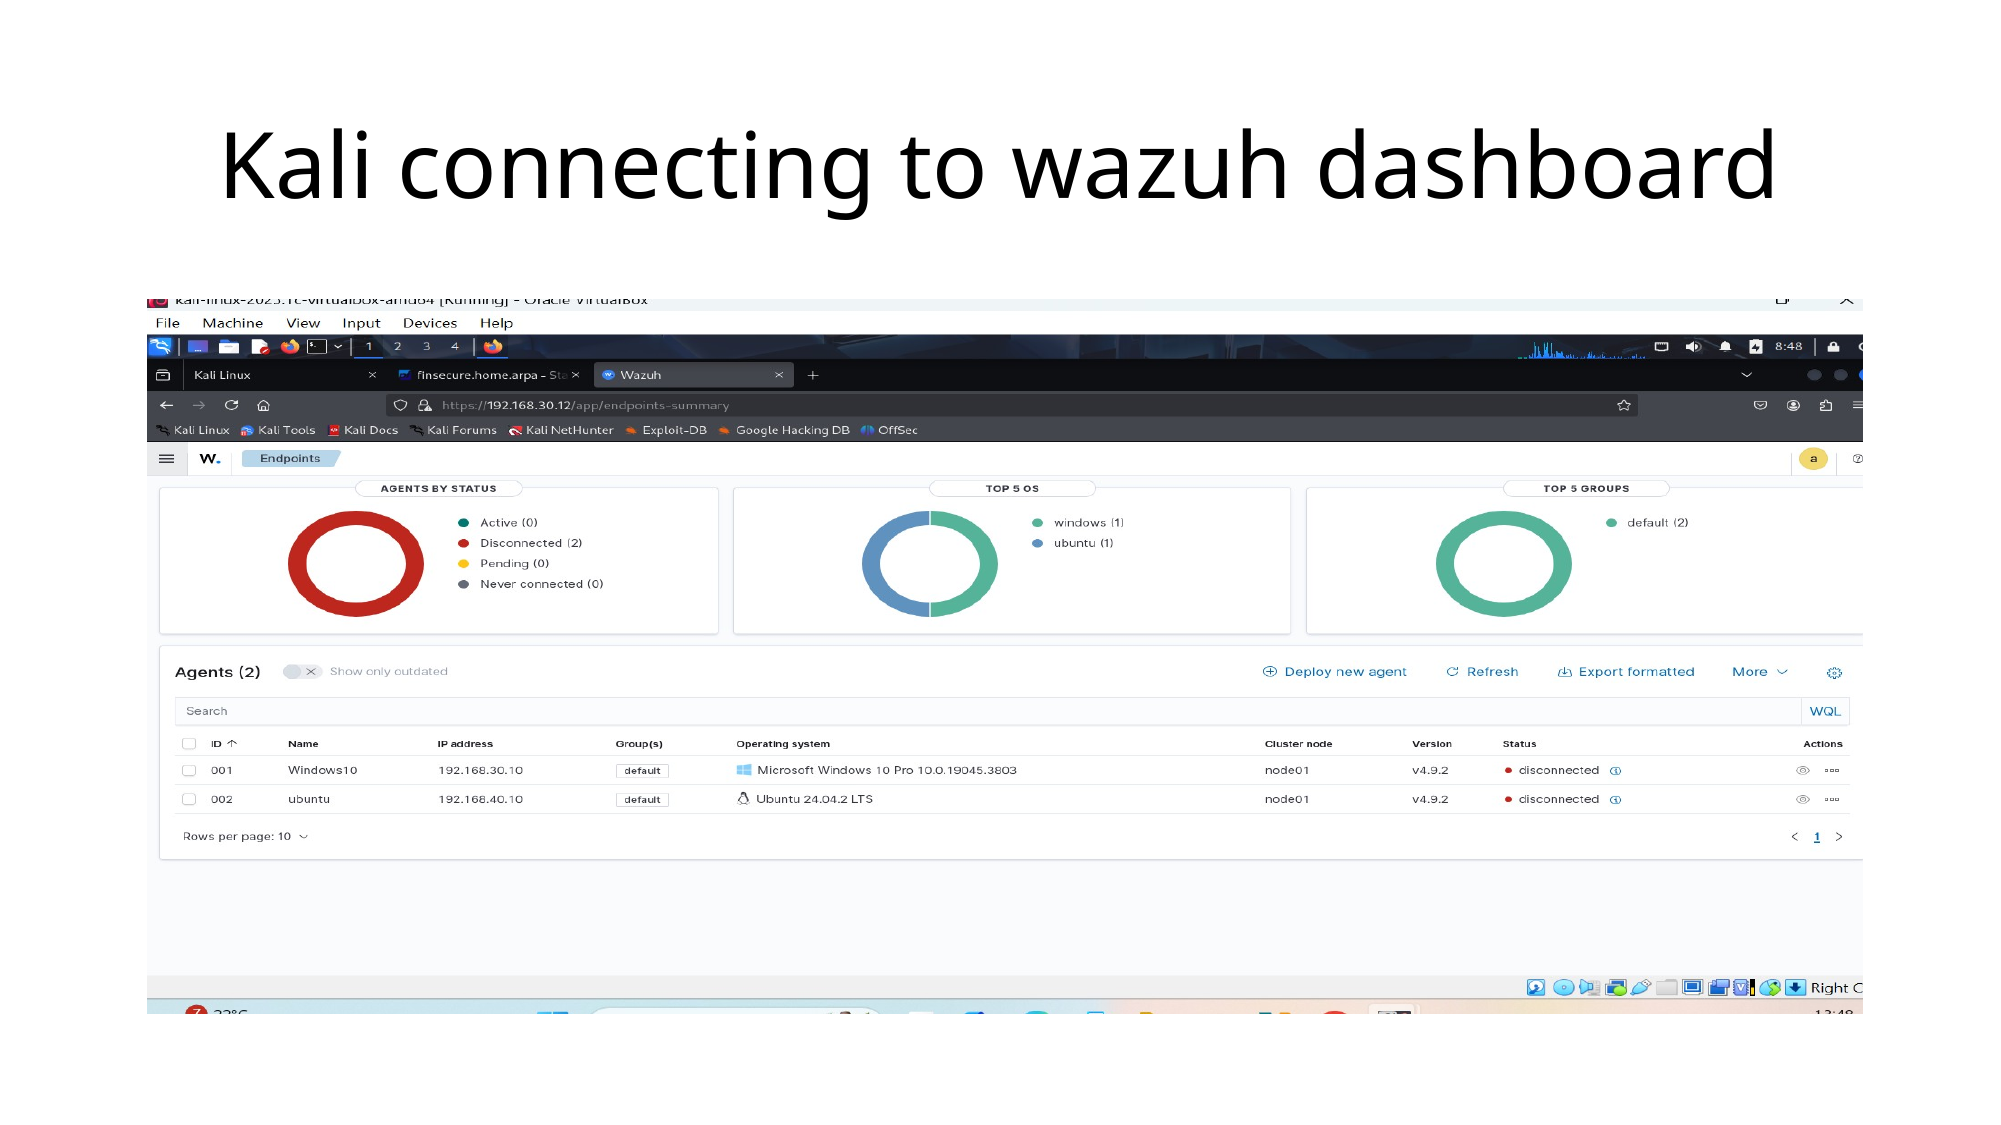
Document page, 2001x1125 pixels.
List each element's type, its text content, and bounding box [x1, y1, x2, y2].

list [147, 299, 1863, 1014]
title Kali connecting to wazuh dashboard [137, 59, 1863, 278]
